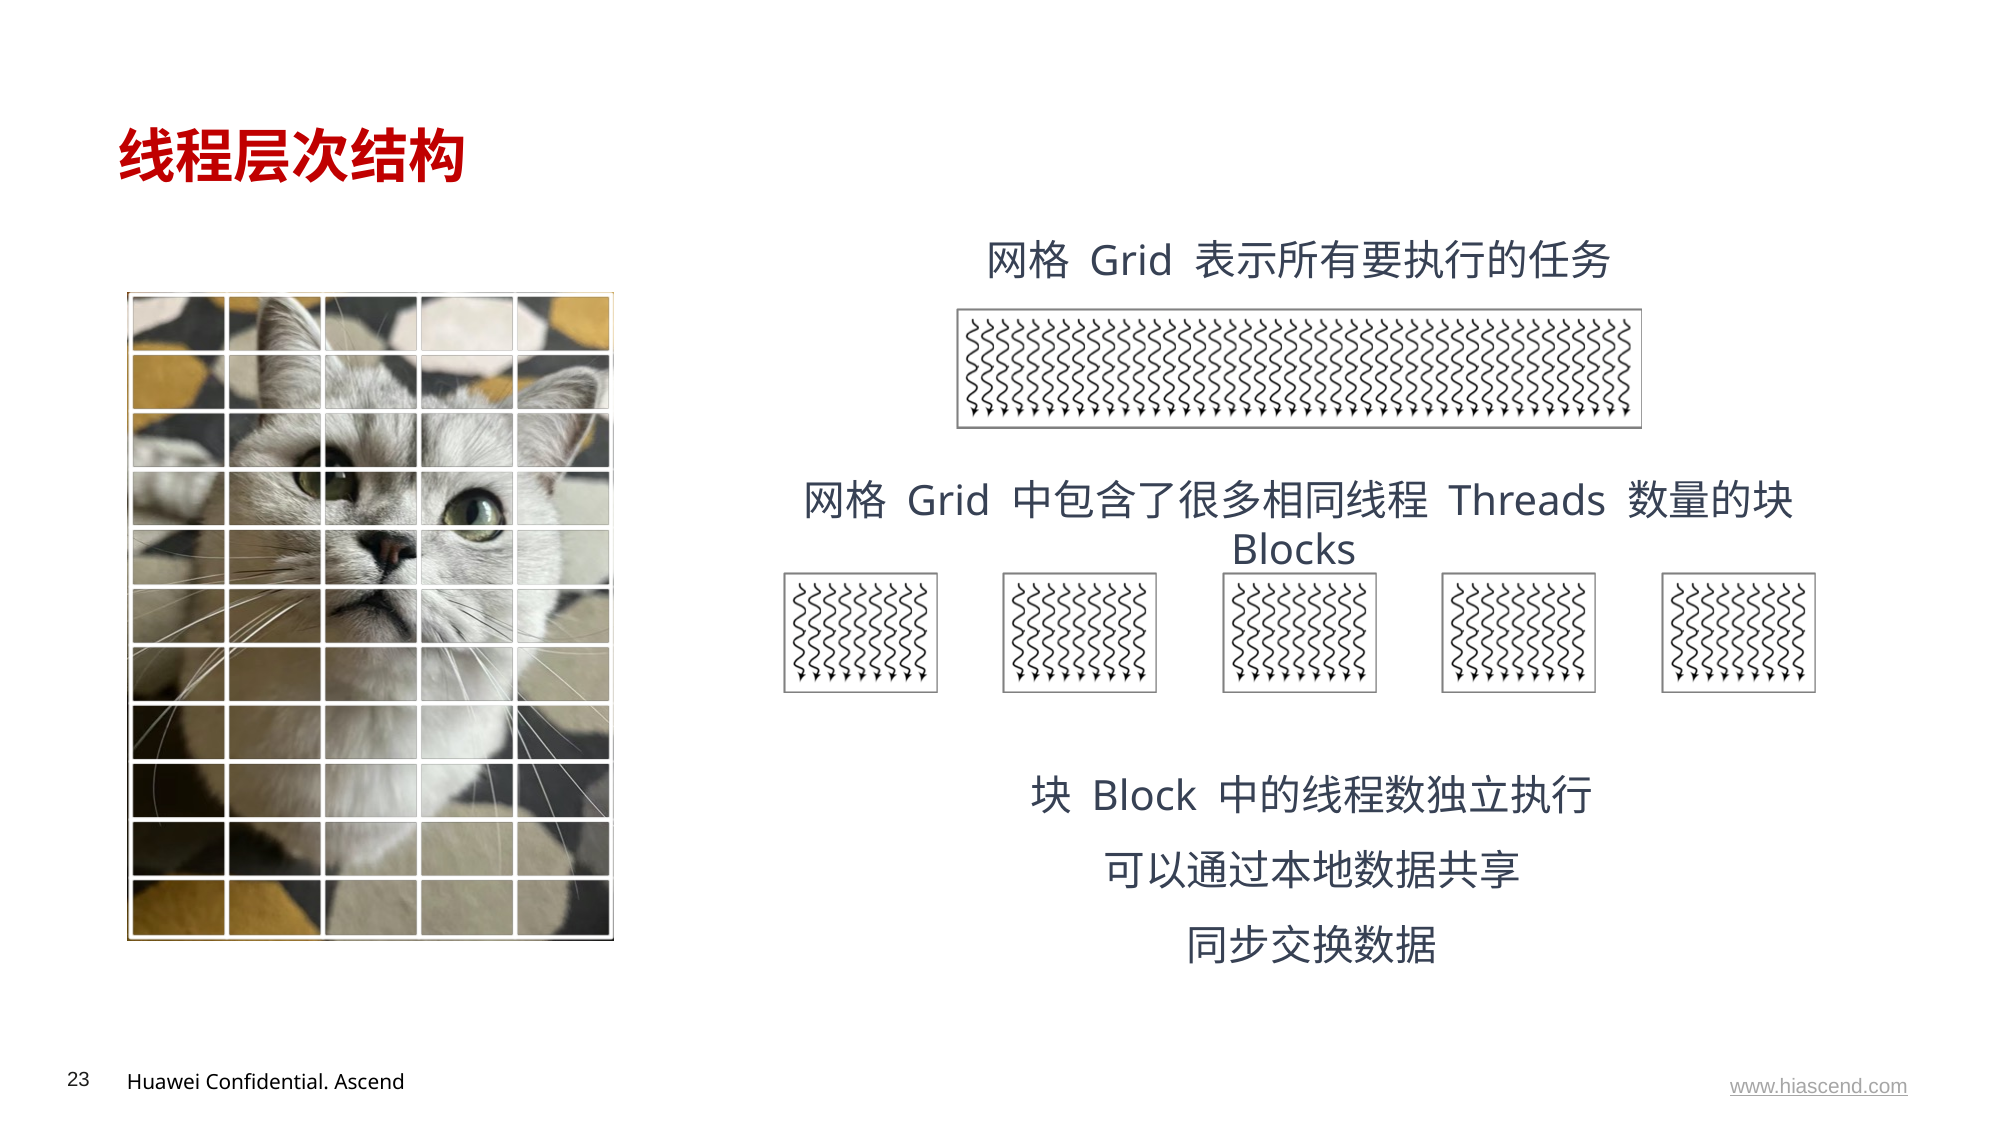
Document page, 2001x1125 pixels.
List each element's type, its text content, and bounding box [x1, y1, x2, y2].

text_box 网格 Grid 中包含了很多相同线程 Threads 数量的块 Blocks [738, 474, 1861, 572]
title 线程层次结构 [102, 111, 1901, 209]
text_box 网格 Grid 表示所有要执行的任务 [956, 210, 1642, 306]
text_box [782, 571, 1816, 693]
picture [127, 291, 615, 941]
picture [956, 307, 1643, 429]
text_box 块 Block 中的线程数独立执行 可以通过本地数据共享 同步交换数据 [738, 739, 1887, 974]
